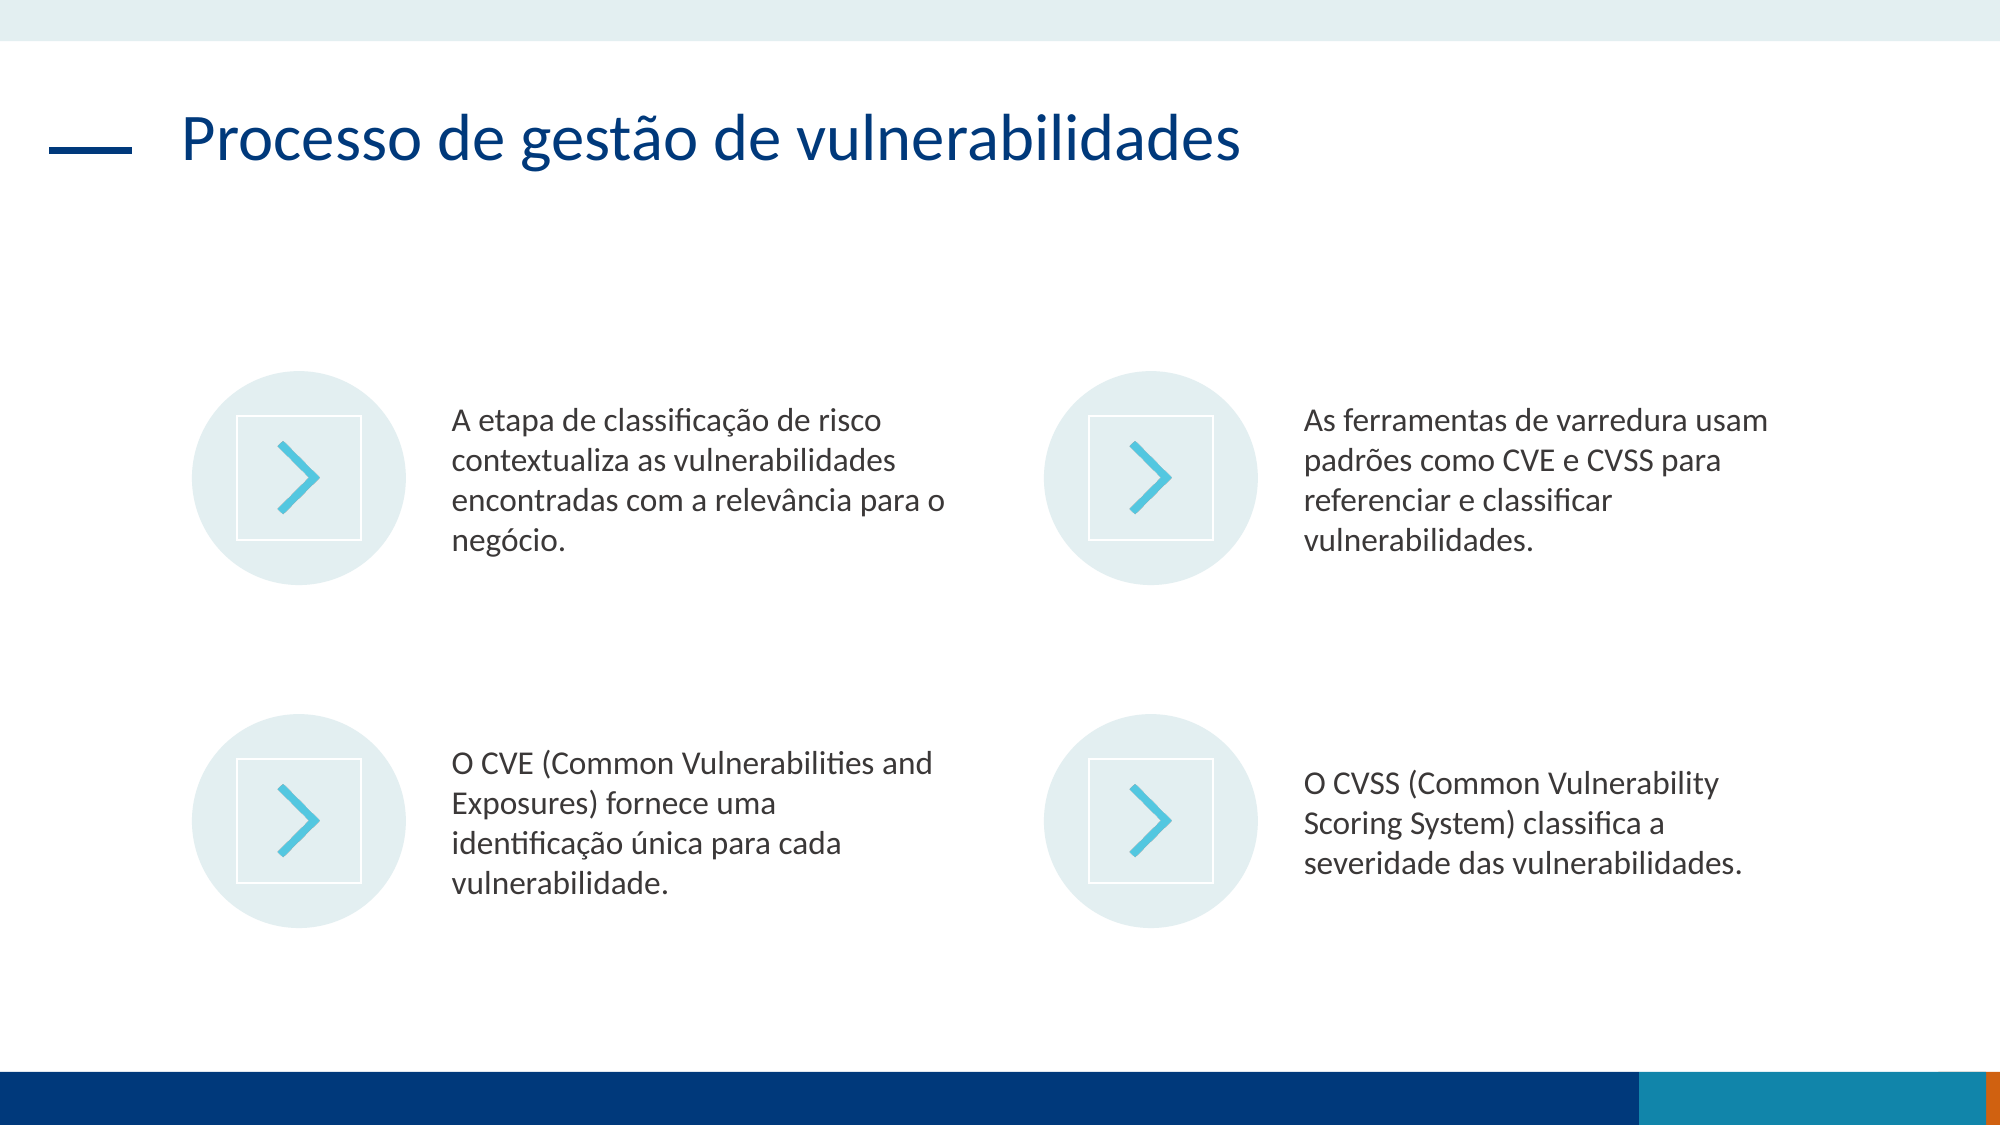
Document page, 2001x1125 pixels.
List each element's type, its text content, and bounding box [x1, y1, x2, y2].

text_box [167, 269, 1833, 1030]
list Processo de gestão de vulnerabilidades [167, 95, 1833, 237]
